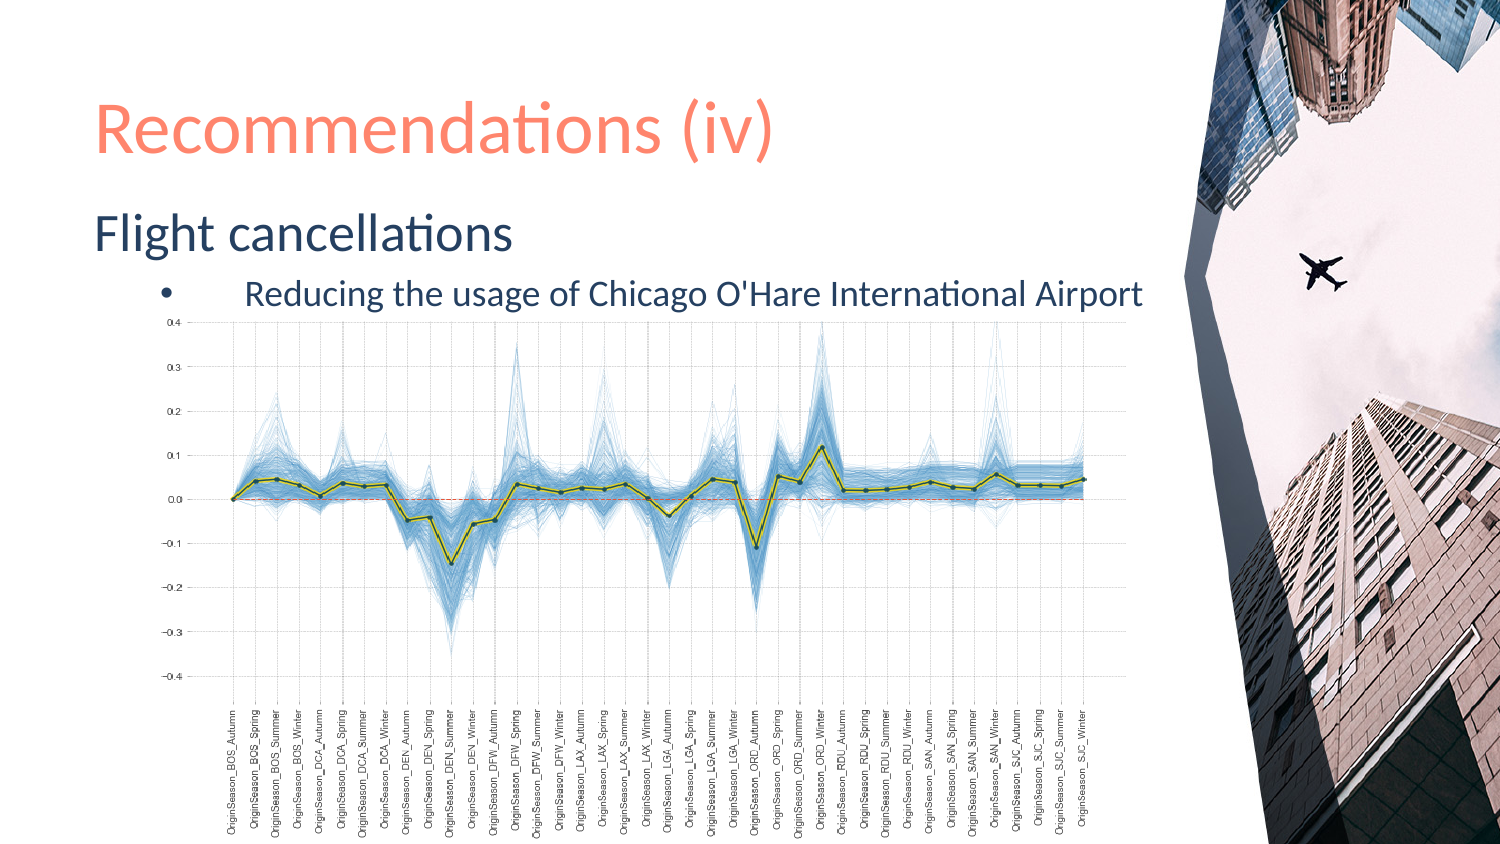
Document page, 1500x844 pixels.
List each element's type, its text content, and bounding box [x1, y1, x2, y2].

picture [0, 0, 1500, 844]
list Flight cancellations Reducing the usage of Chicago O'Hare International Airport [79, 189, 1180, 766]
title Recommendations (iv) [79, 64, 1180, 184]
